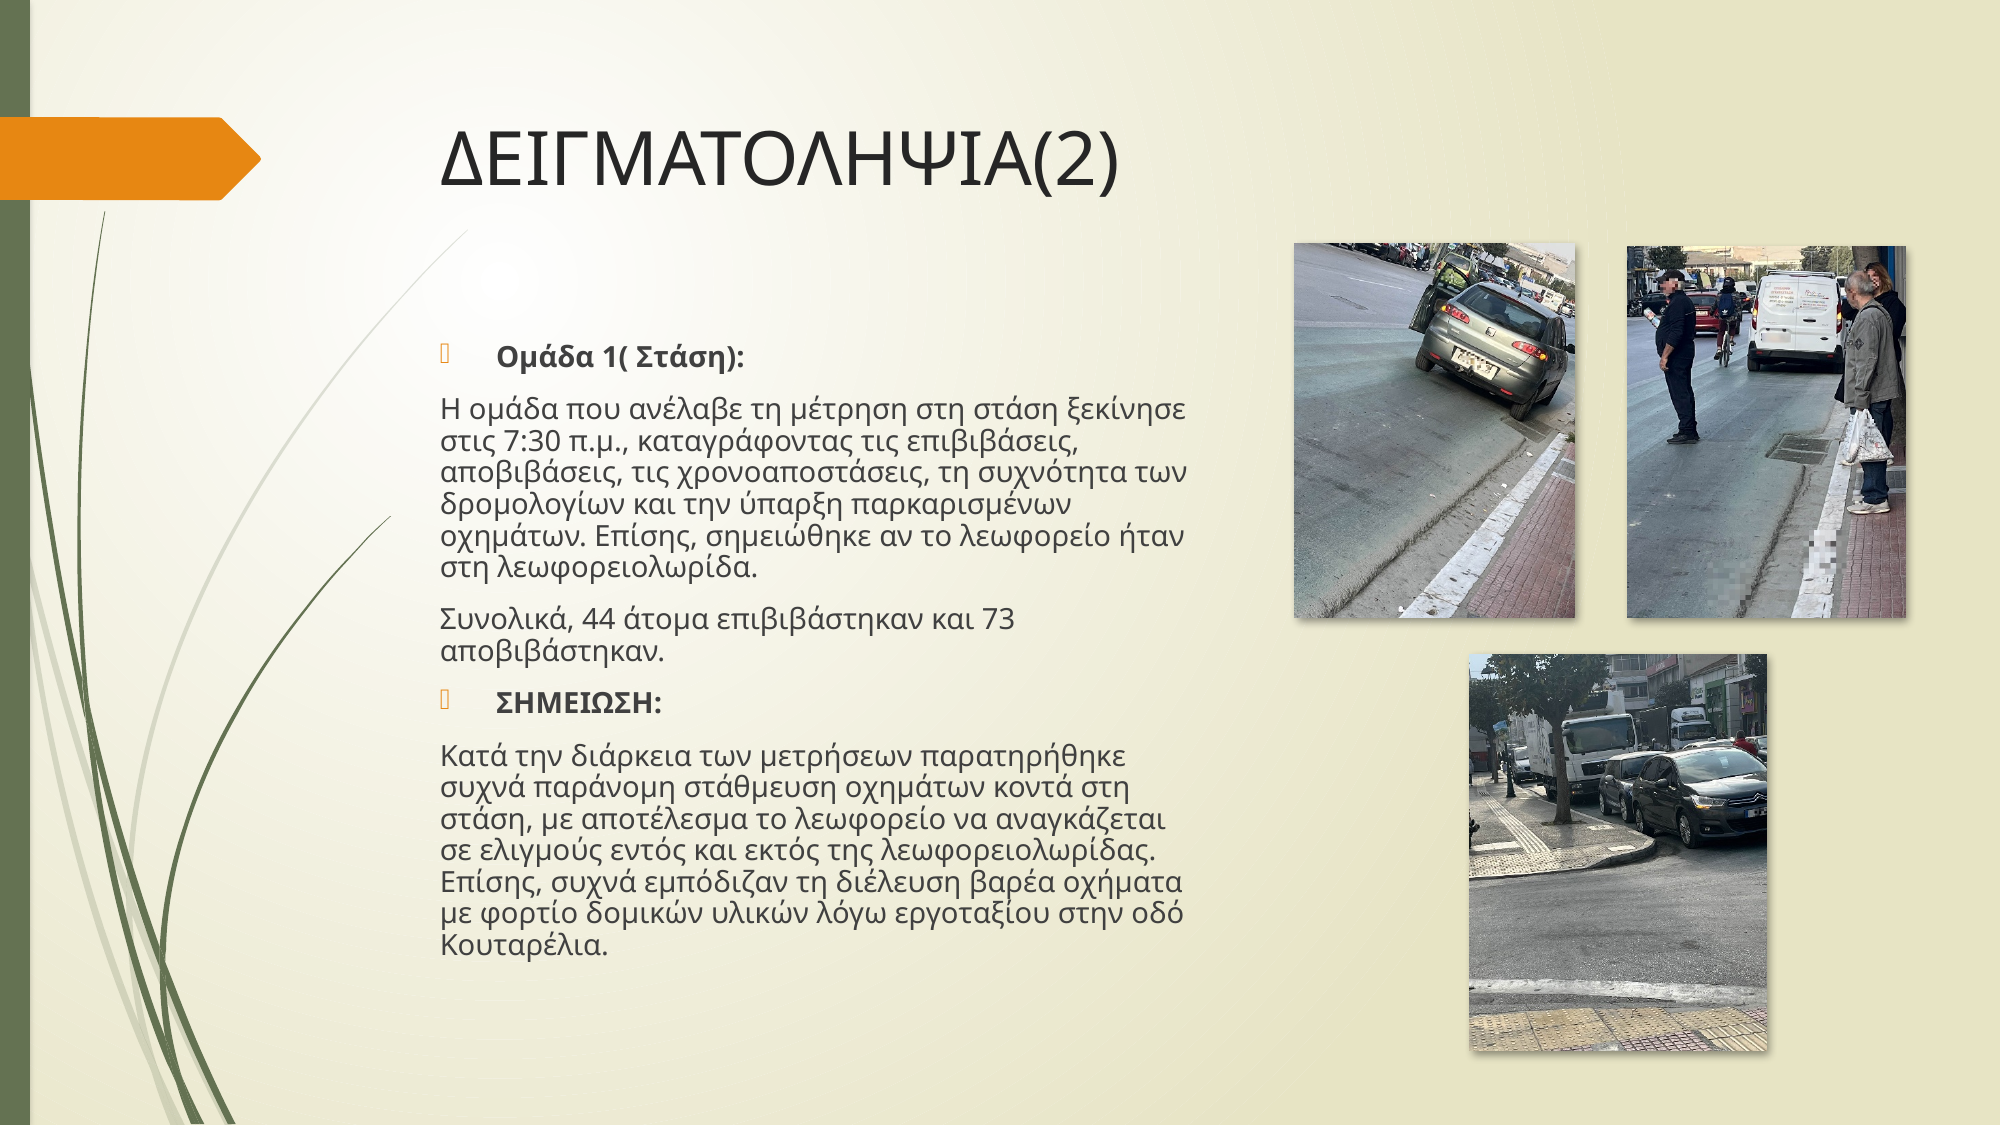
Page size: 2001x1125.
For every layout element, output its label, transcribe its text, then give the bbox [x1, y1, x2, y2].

picture [1627, 246, 1906, 618]
picture [1469, 654, 1767, 1051]
picture [1294, 243, 1575, 618]
title ΔΕΙΓΜΑΤΟΛΗΨΙΑ(2) [425, 102, 1212, 313]
list Ομάδα 1( Στάση): Η ομάδα που ανέλαβε τη μέτρηση στη στάση ξεκίνησε στις 7:30 π.μ., καταγράφοντας τις επιβιβάσεις, αποβιβάσεις, τις χρονοαποστάσεις, τη συχνότητα των δρομολογίων και την ύπαρξη παρκαρισμένων οχημάτων. Επίσης, σημειώθηκε αν το λεωφορείο ήταν στη λεωφορειολωρίδα. Συνολικά, 44 άτομα επιβιβάστηκαν και 73 αποβιβάστηκαν. ΣΗΜΕΙΩΣΗ: Κατά την διάρκεια των μετρήσεων παρατηρήθηκε συχνά παράνομη στάθμευση οχημάτων κοντά στη στάση, με αποτέλεσμα το λεωφορείο να αναγκάζεται σε ελιγμούς εντός και εκτός της λεωφορειολωρίδας. Επίσης, συχνά εμπόδιζαν τη διέλευση βαρέα οχήματα με φορτίο δομικών υλικών λόγω εργοταξίου στην οδό Κουταρέλια. [424, 334, 1213, 970]
